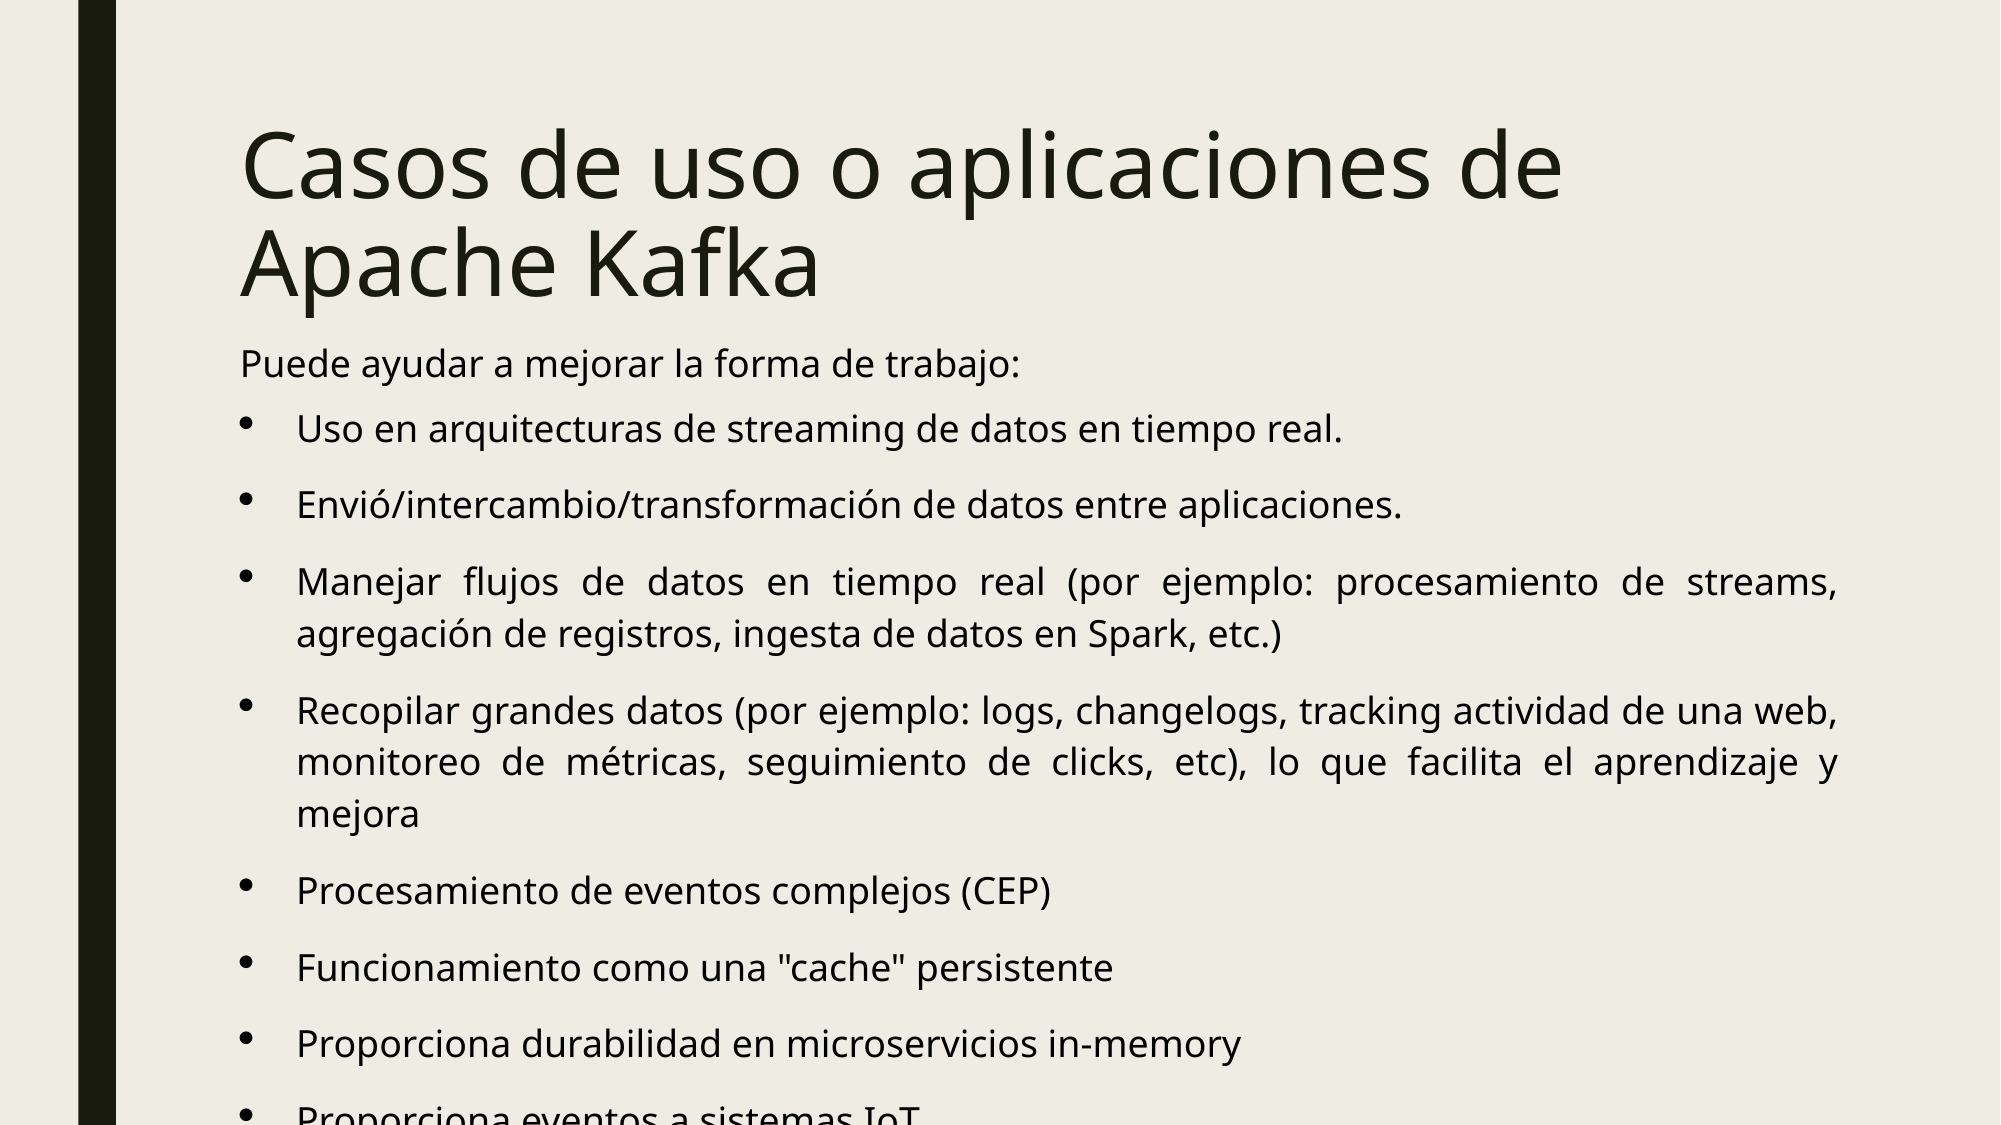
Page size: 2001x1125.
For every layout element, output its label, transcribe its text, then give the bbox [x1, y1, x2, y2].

title Casos de uso o aplicaciones de Apache Kafka [225, 112, 1800, 326]
text_box Puede ayudar a mejorar la forma de trabajo: Uso en arquitecturas de streaming de datos en tiempo real. Envió/intercambio/transformación de datos entre aplicaciones. Manejar flujos de datos en tiempo real (por ejemplo: procesamiento de streams, agregación de registros, ingesta de datos en Spark, etc.) Recopilar grandes datos (por ejemplo: logs, changelogs, tracking actividad de una web, monitoreo de métricas, seguimiento de clicks, etc), lo que facilita el aprendizaje y mejora Procesamiento de eventos complejos (CEP) Funcionamiento como una "cache" persistente Proporciona durabilidad en microservicios in-memory Proporciona eventos a sistemas IoT [224, 326, 1855, 1125]
